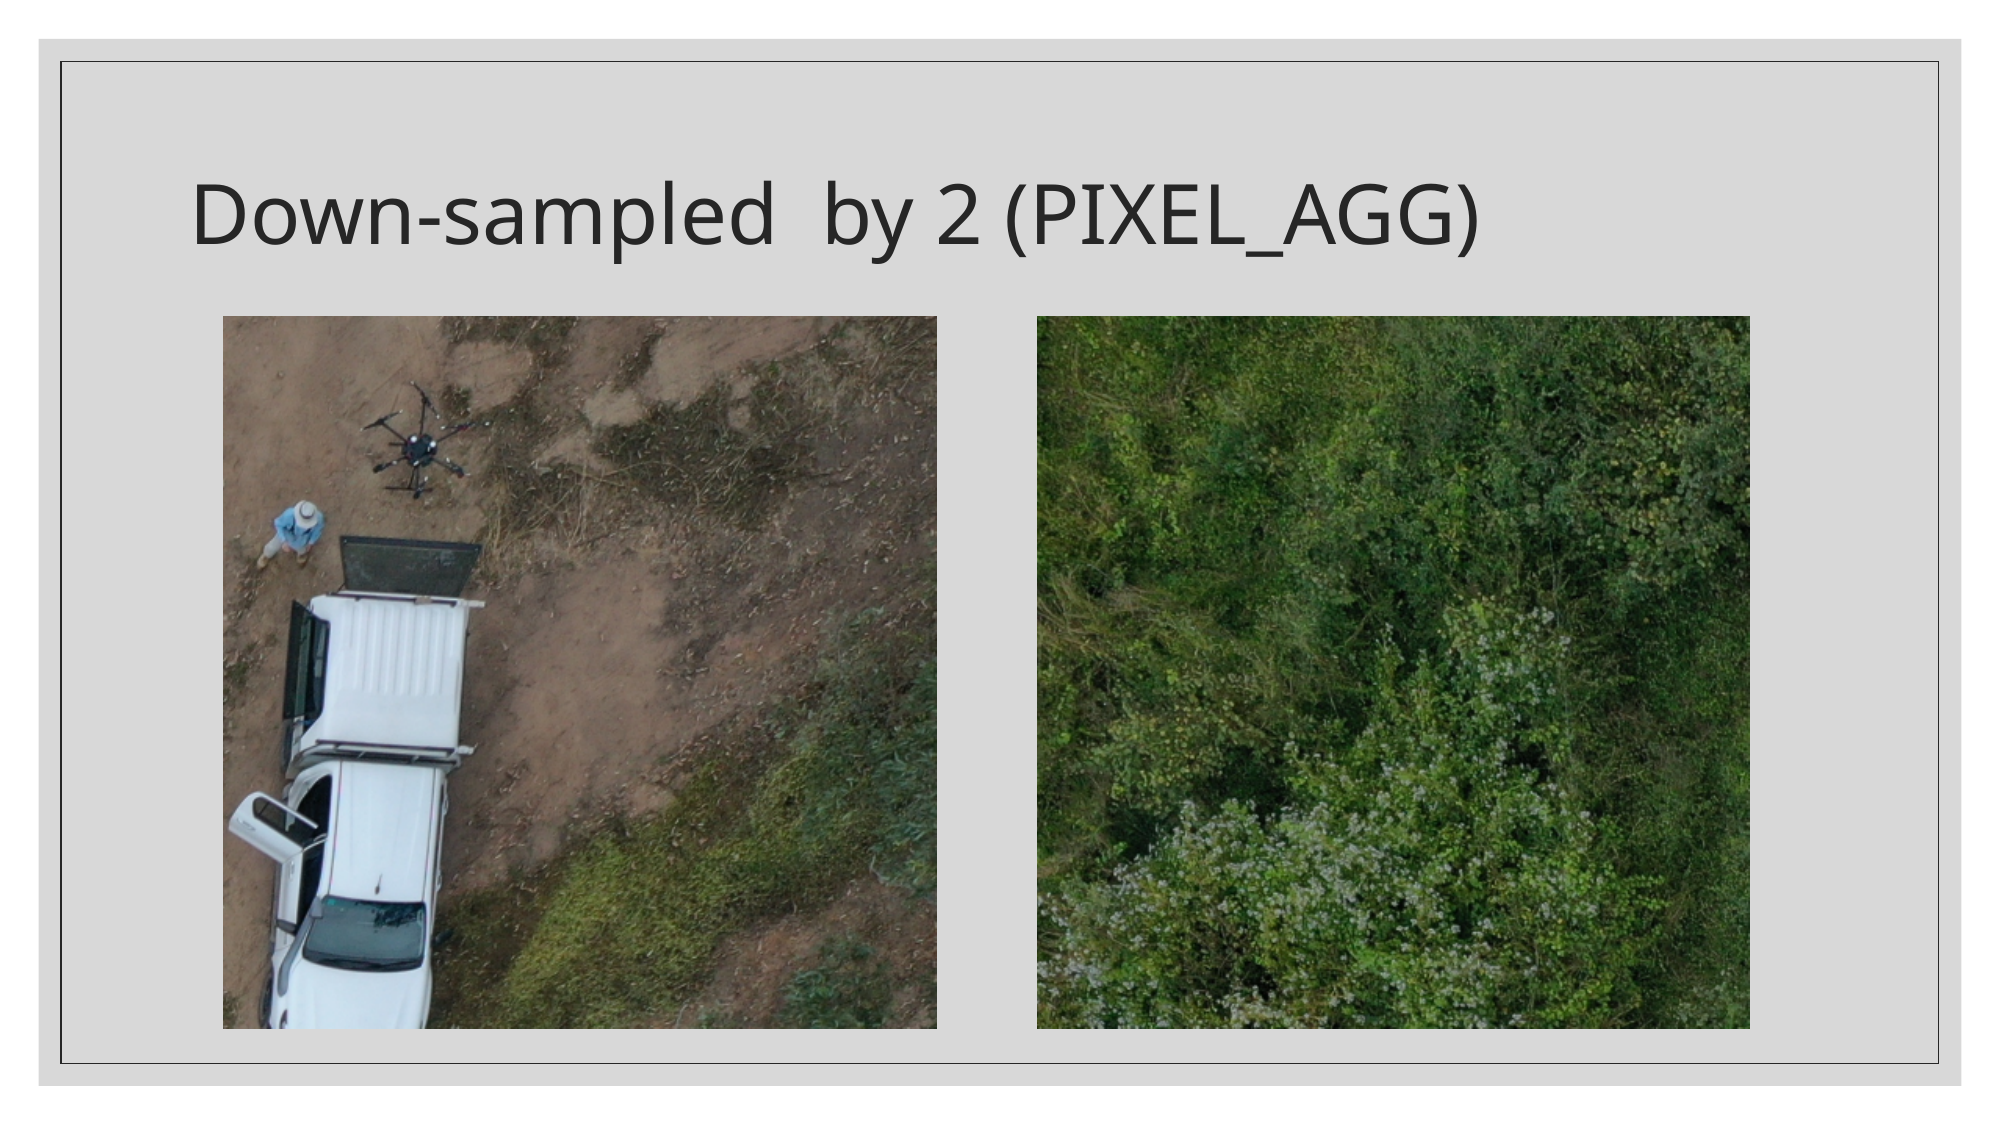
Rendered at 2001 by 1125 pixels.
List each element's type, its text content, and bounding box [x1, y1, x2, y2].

picture [1037, 316, 1750, 1029]
title Down-sampled by 2 (PIXEL_AGG) [174, 105, 1825, 331]
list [223, 316, 937, 1029]
